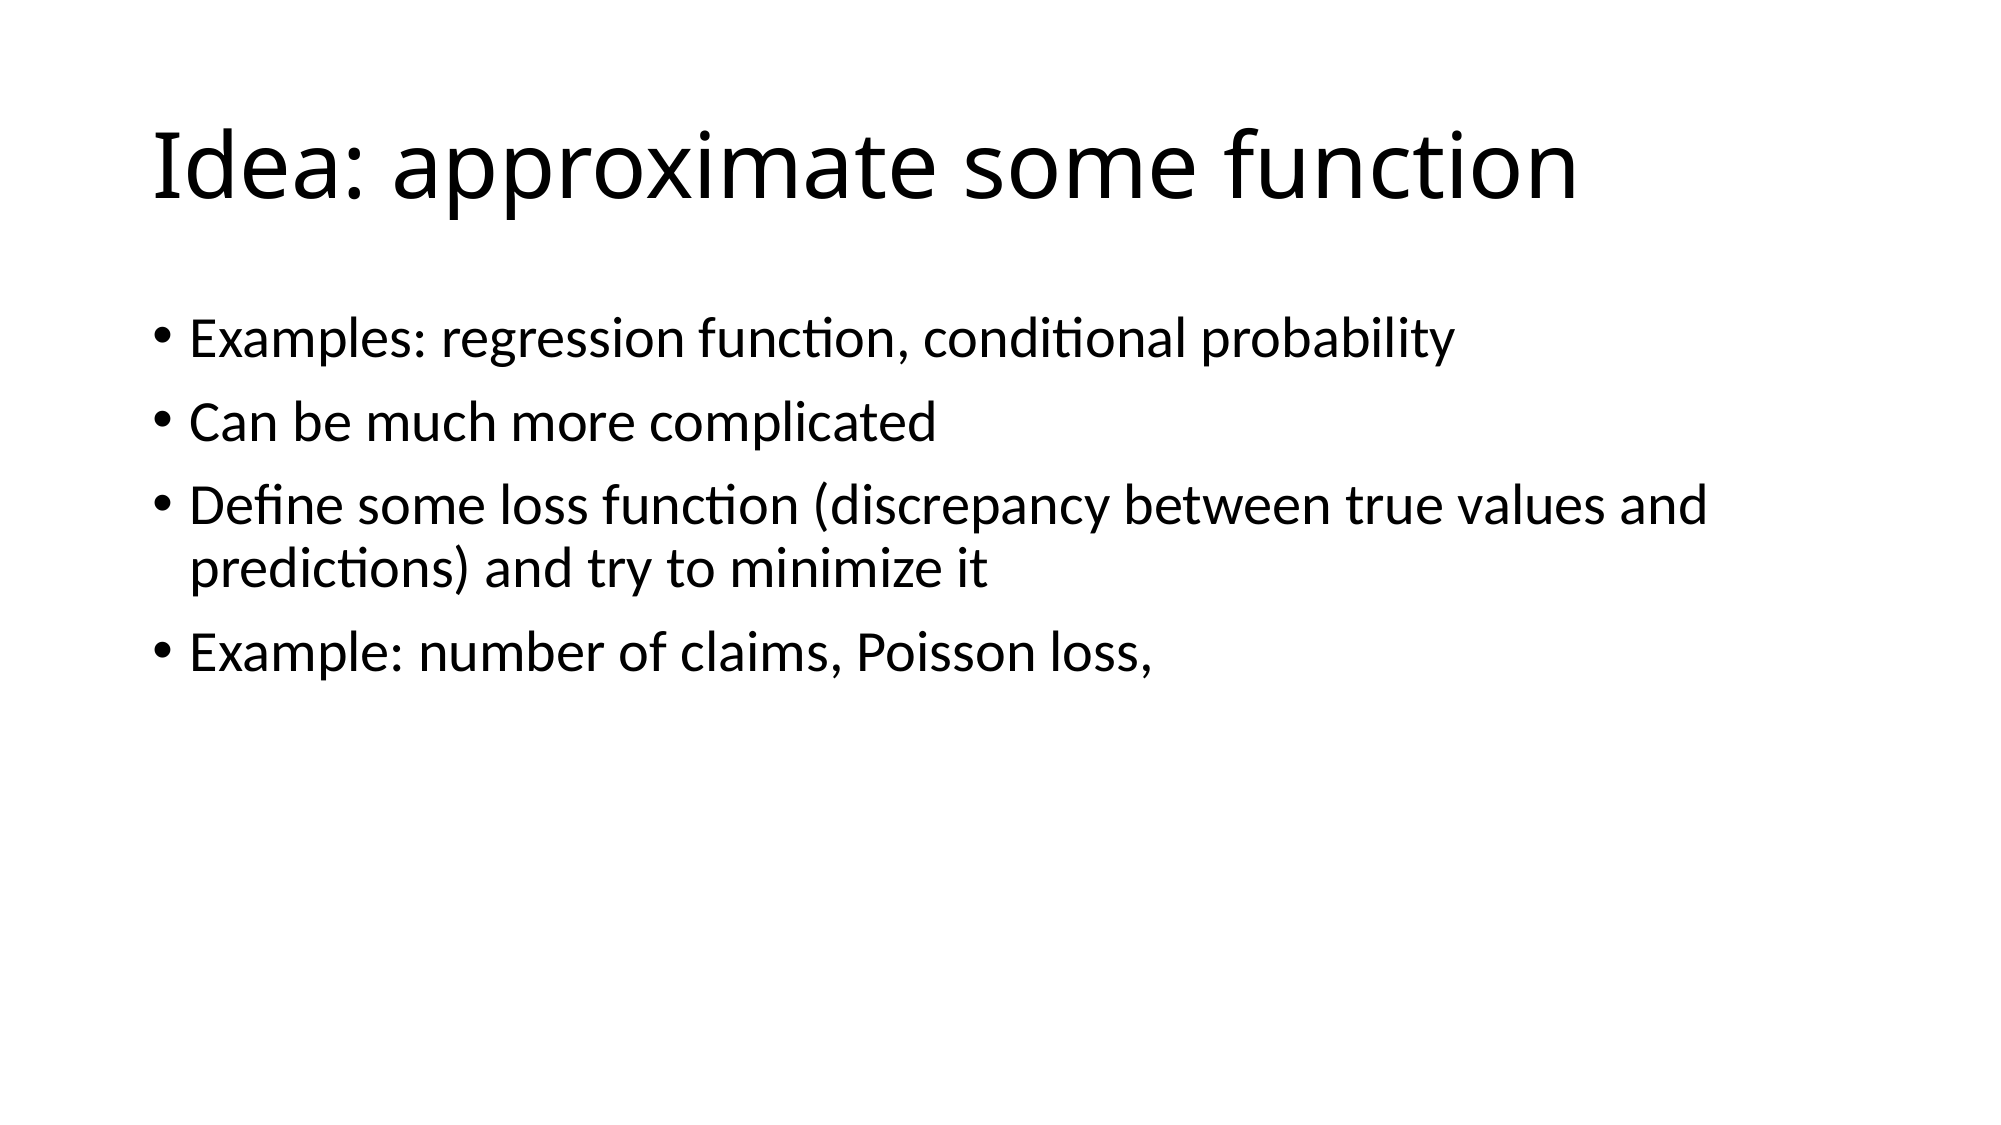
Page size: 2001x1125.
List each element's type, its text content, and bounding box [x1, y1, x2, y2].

title Idea: approximate some function [137, 59, 1863, 278]
